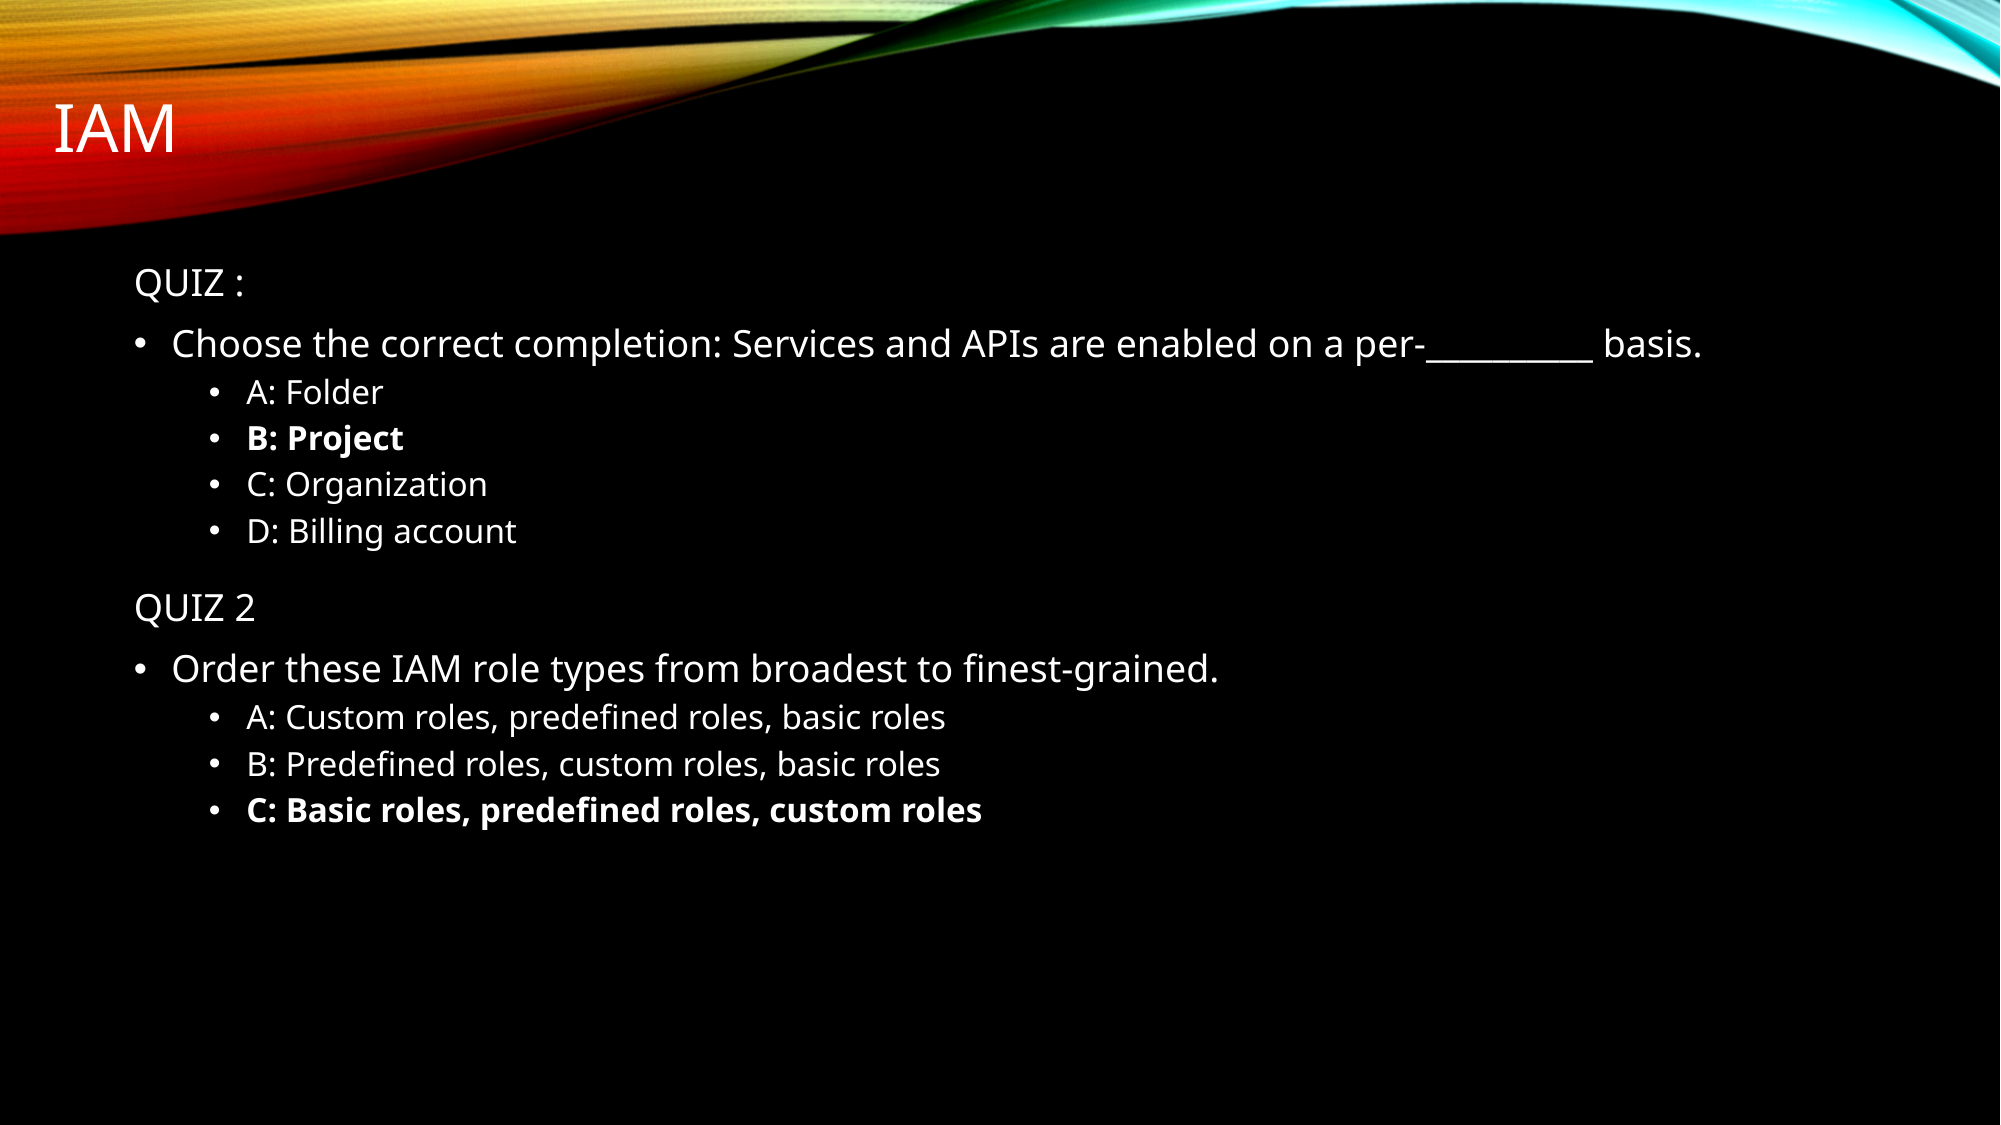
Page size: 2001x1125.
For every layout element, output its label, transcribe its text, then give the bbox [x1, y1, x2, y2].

list QUIZ : Choose the correct completion: Services and APIs are enabled on a per-__________ basis. A: Folder B: Project C: Organization D: Billing account QUIZ 2 Order these IAM role types from broadest to finest-grained. A: Custom roles, predefined roles, basic roles B: Predefined roles, custom roles, basic roles C: Basic roles, predefined roles, custom roles [118, 256, 1818, 1008]
title IAM [38, 24, 1930, 237]
picture [0, 0, 2000, 237]
